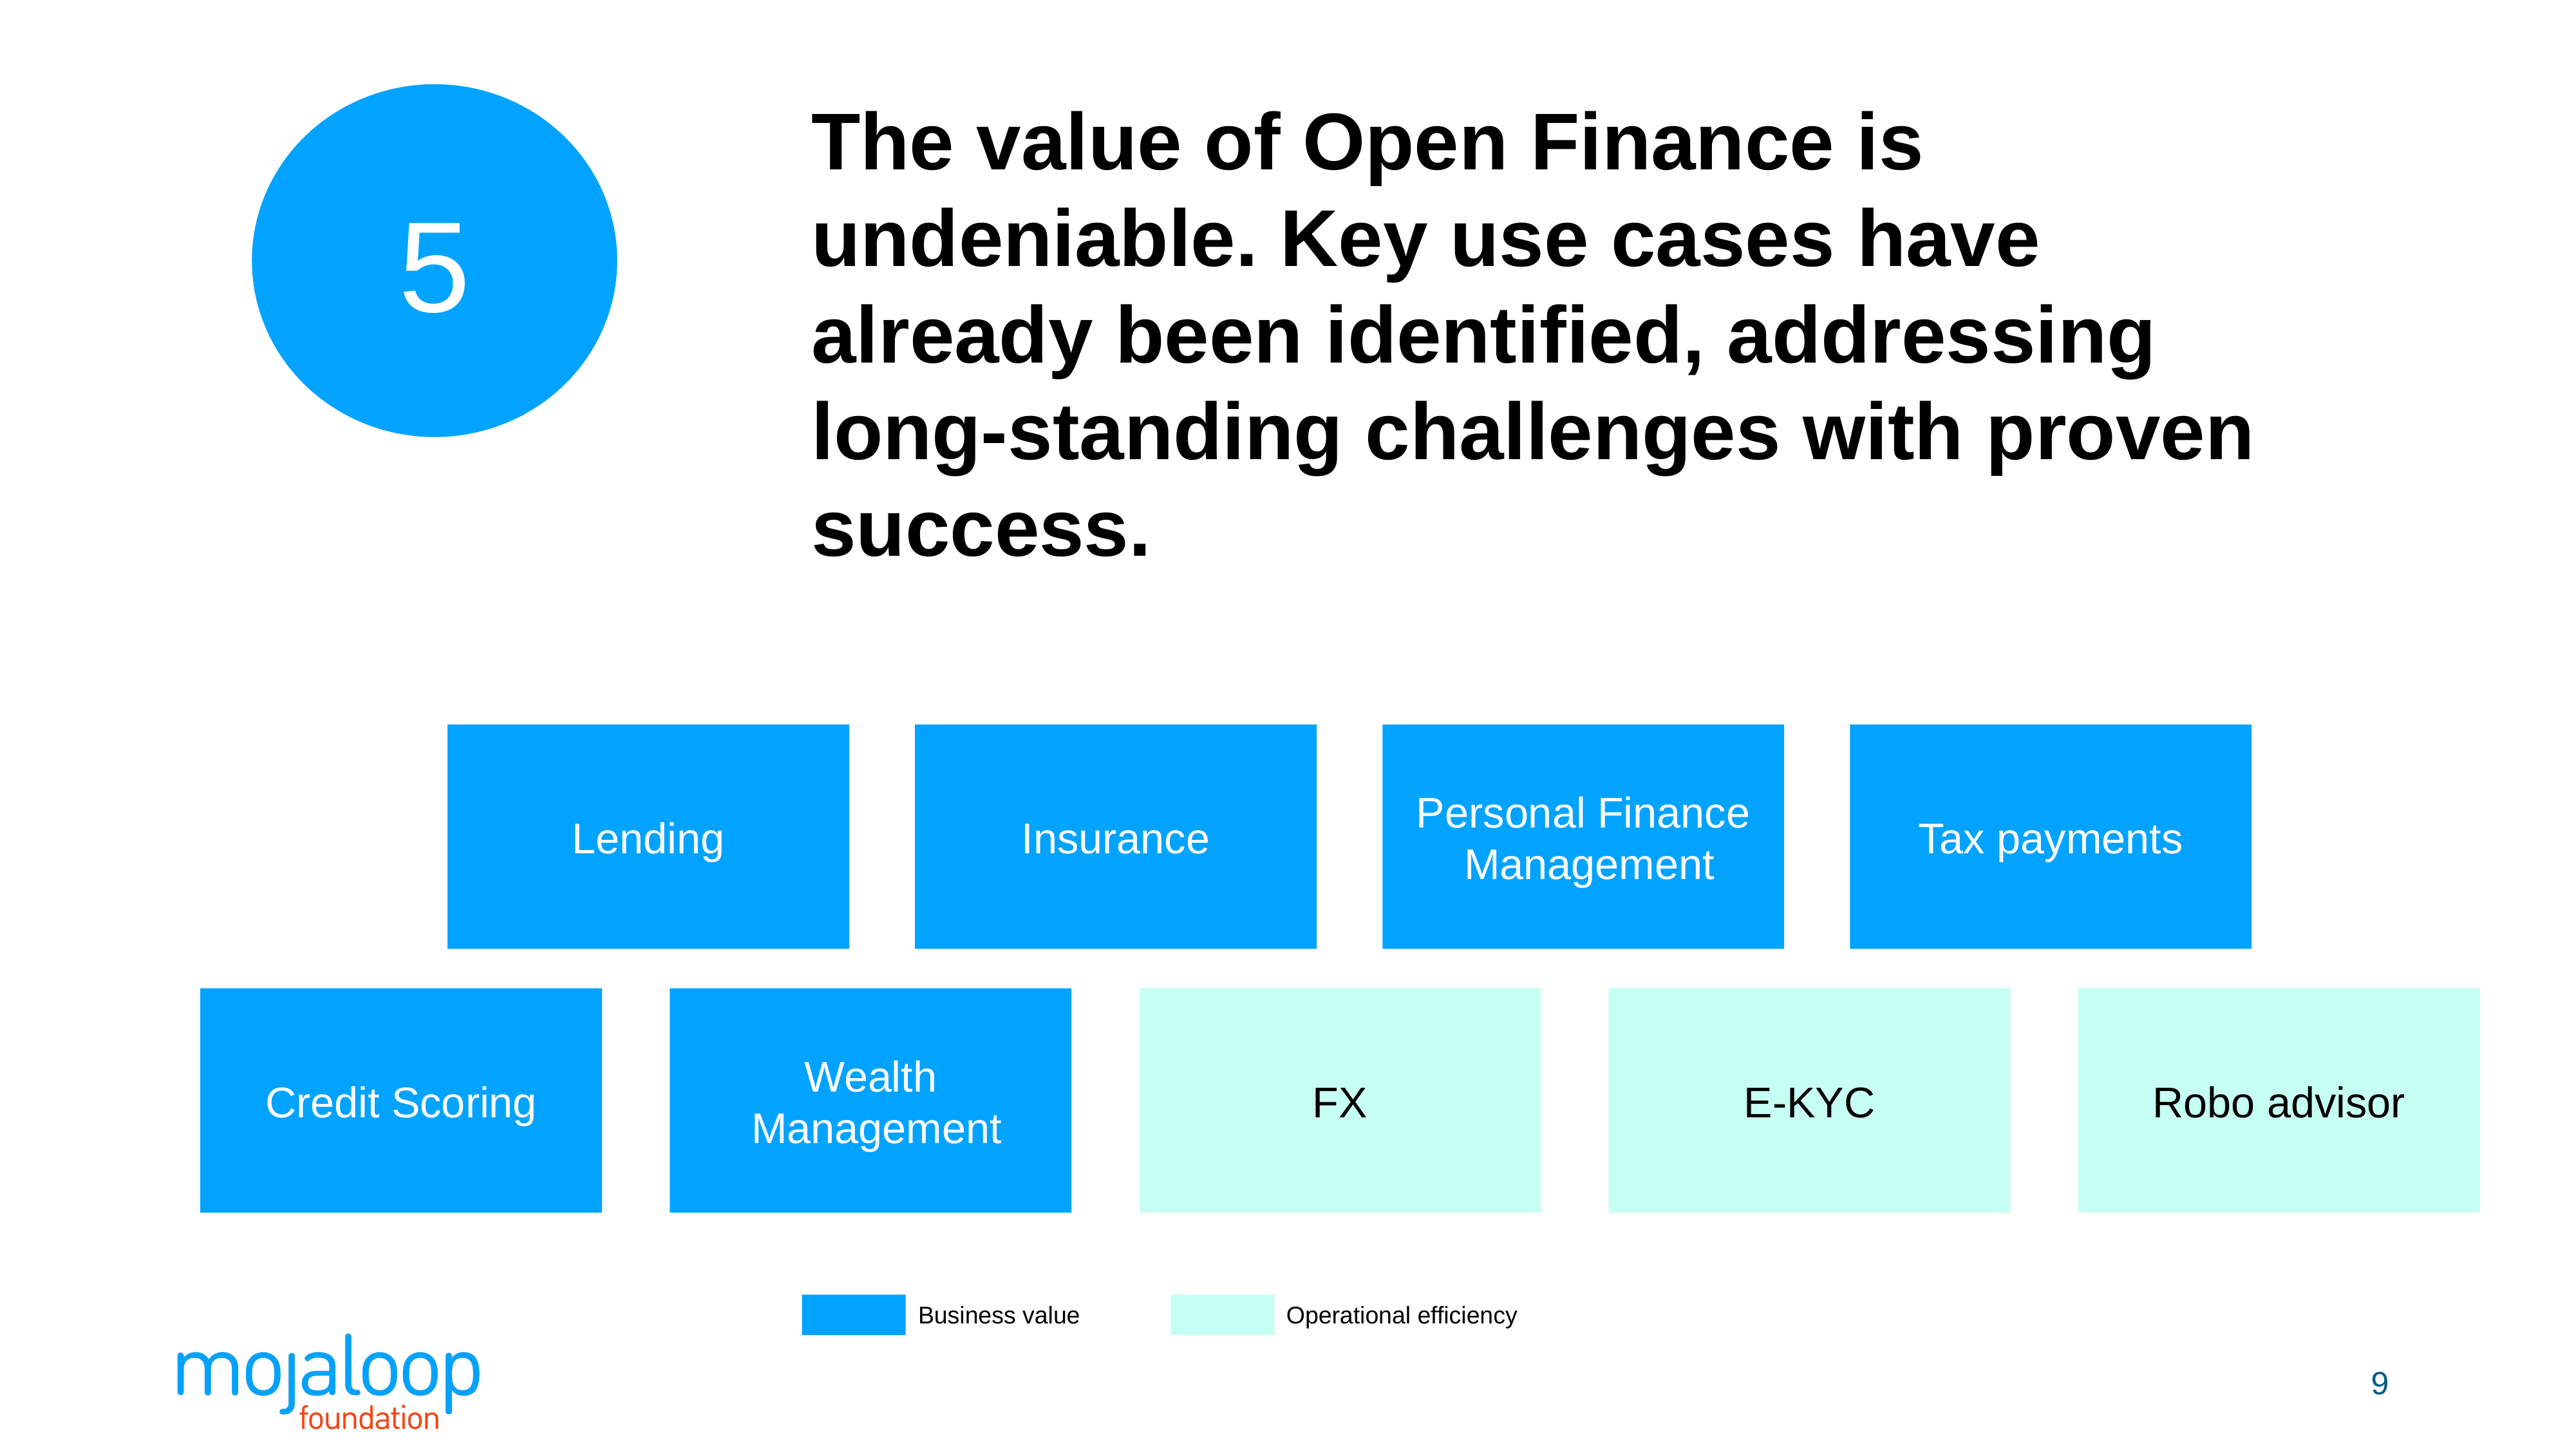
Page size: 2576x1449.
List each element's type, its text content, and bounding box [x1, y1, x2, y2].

text_box Tax payments [1849, 724, 2252, 949]
text_box [1170, 1294, 1275, 1336]
text_box FX [1139, 988, 1541, 1213]
text_box Business value [908, 1294, 1112, 1334]
picture [177, 1333, 480, 1430]
text_box Operational efficiency [1277, 1294, 1660, 1334]
text_box Robo advisor [2078, 988, 2481, 1213]
text_box Lending [447, 724, 850, 949]
text_box Credit Scoring [200, 988, 603, 1213]
text_box 5 [251, 83, 618, 438]
text_box Wealth Management [669, 988, 1072, 1213]
text_box The value of Open Finance is undeniable. Key use cases have already been identified, addressing long-standing challenges with proven success. [802, 84, 2339, 577]
text_box [802, 1294, 907, 1336]
text_box Insurance [914, 724, 1317, 949]
slide_number 9 [1819, 1343, 2399, 1421]
text_box E-KYC [1608, 988, 2011, 1213]
text_box Personal Finance Management [1382, 724, 1785, 949]
